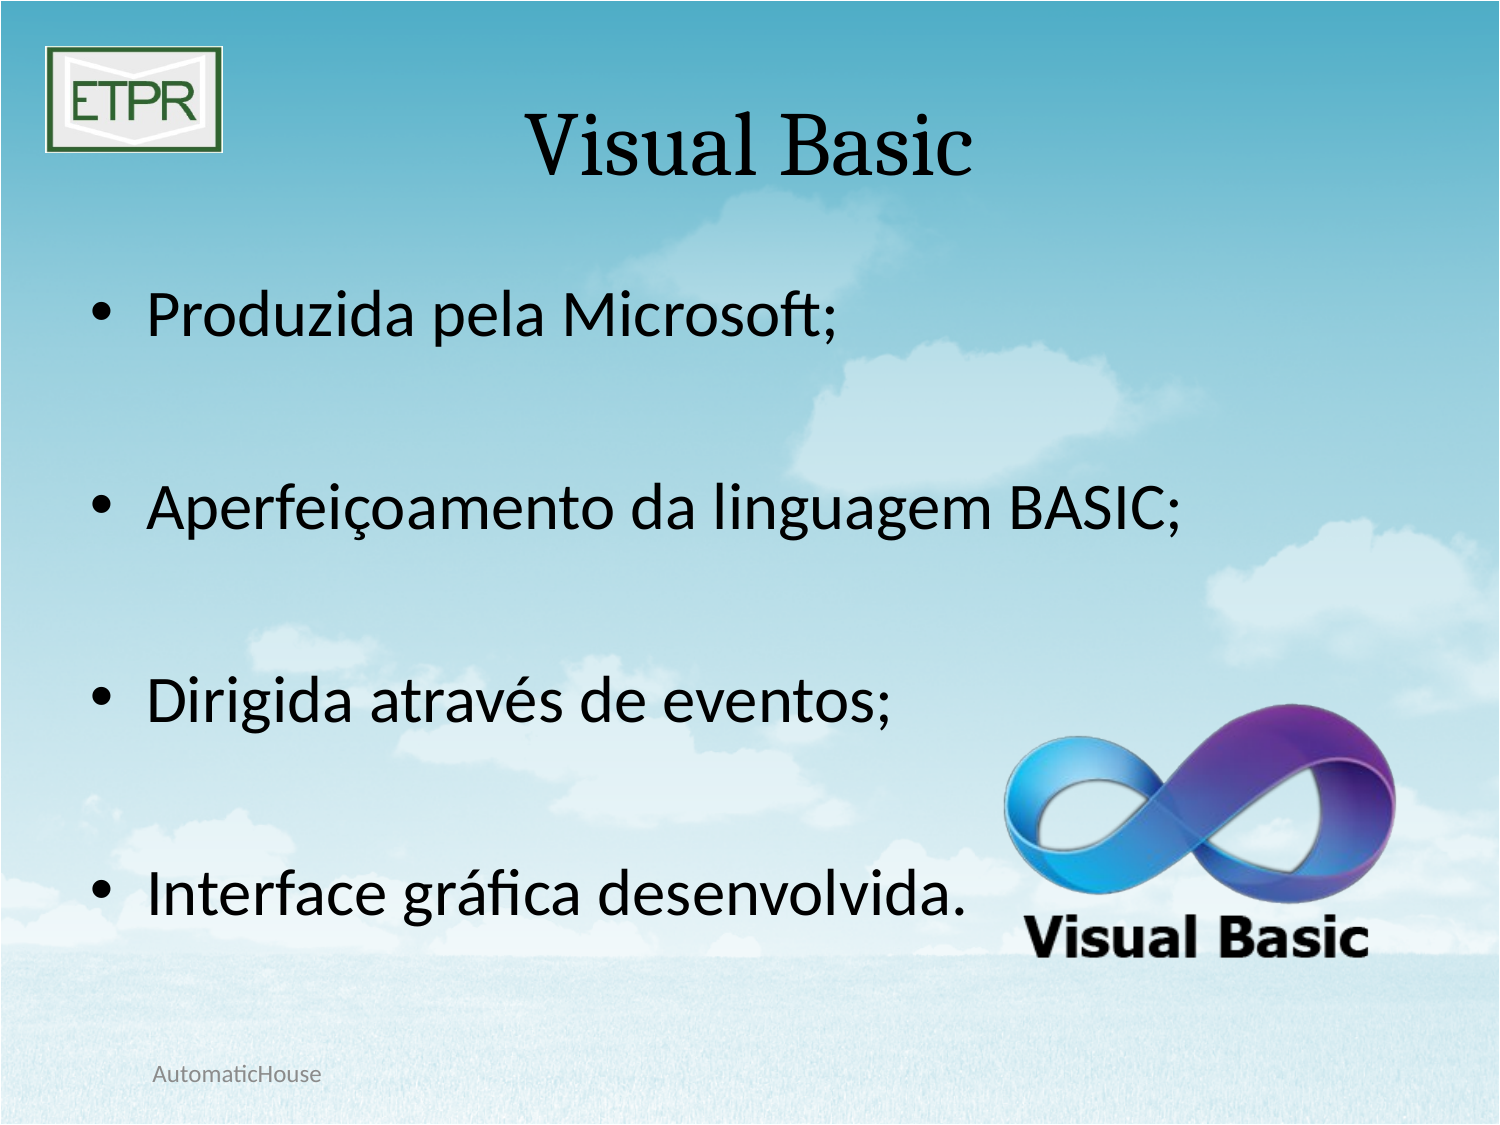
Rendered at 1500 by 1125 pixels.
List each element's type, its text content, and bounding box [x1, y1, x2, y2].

picture [974, 692, 1428, 977]
picture [45, 46, 223, 153]
footer AutomaticHouse [0, 1042, 475, 1103]
list Produzida pela Microsoft; Aperfeiçoamento da linguagem BASIC; Dirigida através de eventos; Interface gráfica desenvolvida. [75, 262, 1425, 1005]
title Visual Basic [75, 45, 1425, 233]
